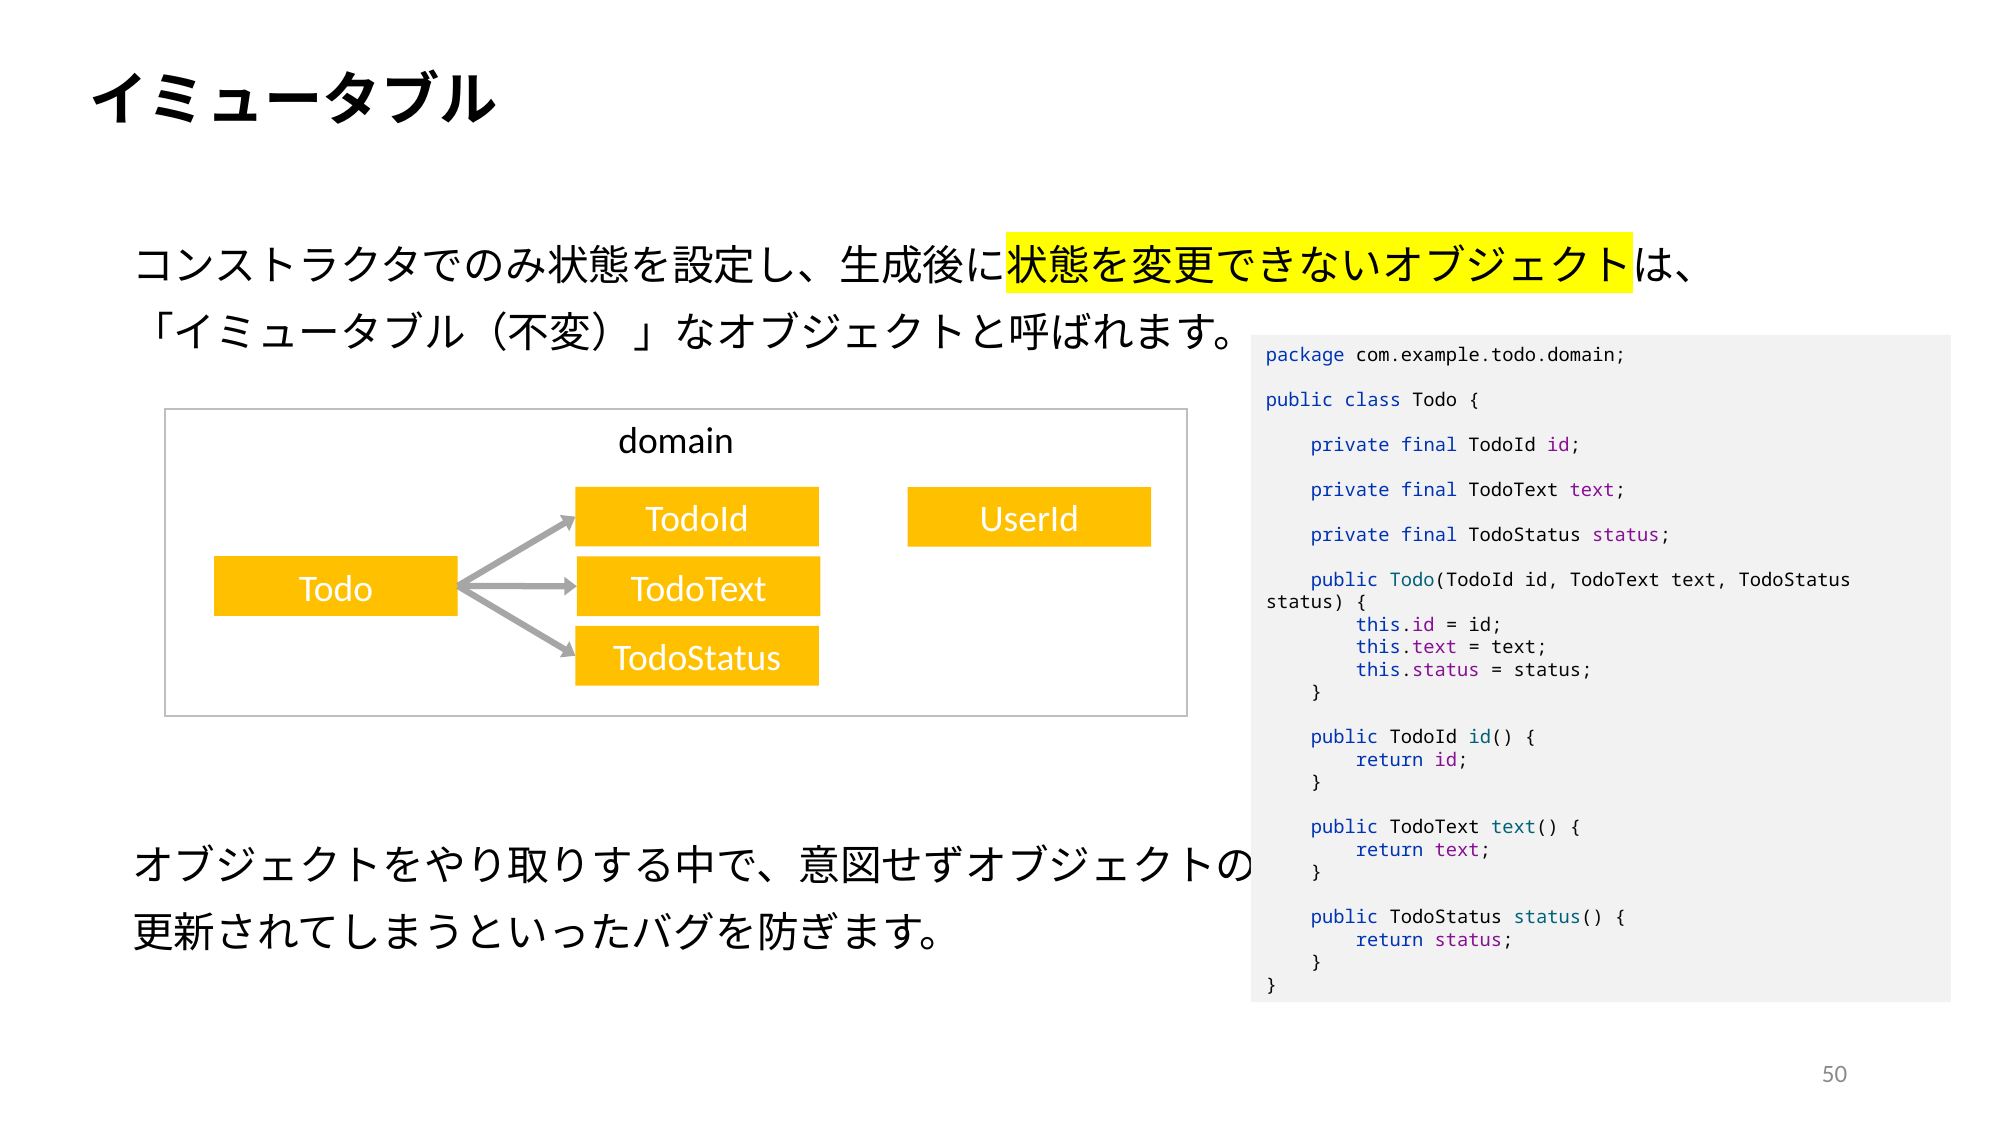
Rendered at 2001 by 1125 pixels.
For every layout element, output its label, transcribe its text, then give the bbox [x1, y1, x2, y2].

text_box domain [164, 408, 1188, 717]
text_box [457, 585, 576, 656]
text_box package com.example.todo.domain; public class Todo { private final TodoId id; private final TodoText text; private final TodoStatus status; public Todo(TodoId id, TodoText text, TodoStatus status) { this.id = id; this.text = text; this.status = status; } public TodoId id() { return id; } public TodoText text() { return text; } public TodoStatus status() { return status; } } [1250, 334, 1951, 1003]
text_box TodoStatus [575, 625, 819, 686]
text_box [457, 516, 576, 585]
text_box イミュータブル [74, 54, 1454, 140]
text_box TodoId [575, 486, 819, 547]
slide_number 50 [1412, 1042, 1863, 1103]
text_box コンストラクタでのみ状態を設定し、生成後に状態を変更できないオブジェクトは、 「イミュータブル（不変）」なオブジェクトと呼ばれます。 オブジェクトをやり取りする中で、意図せずオブジェクトの状態を 更新されてしまうといったバグを防ぎます。 [117, 214, 1904, 963]
text_box UserId [907, 487, 1152, 547]
text_box TodoText [576, 556, 821, 617]
